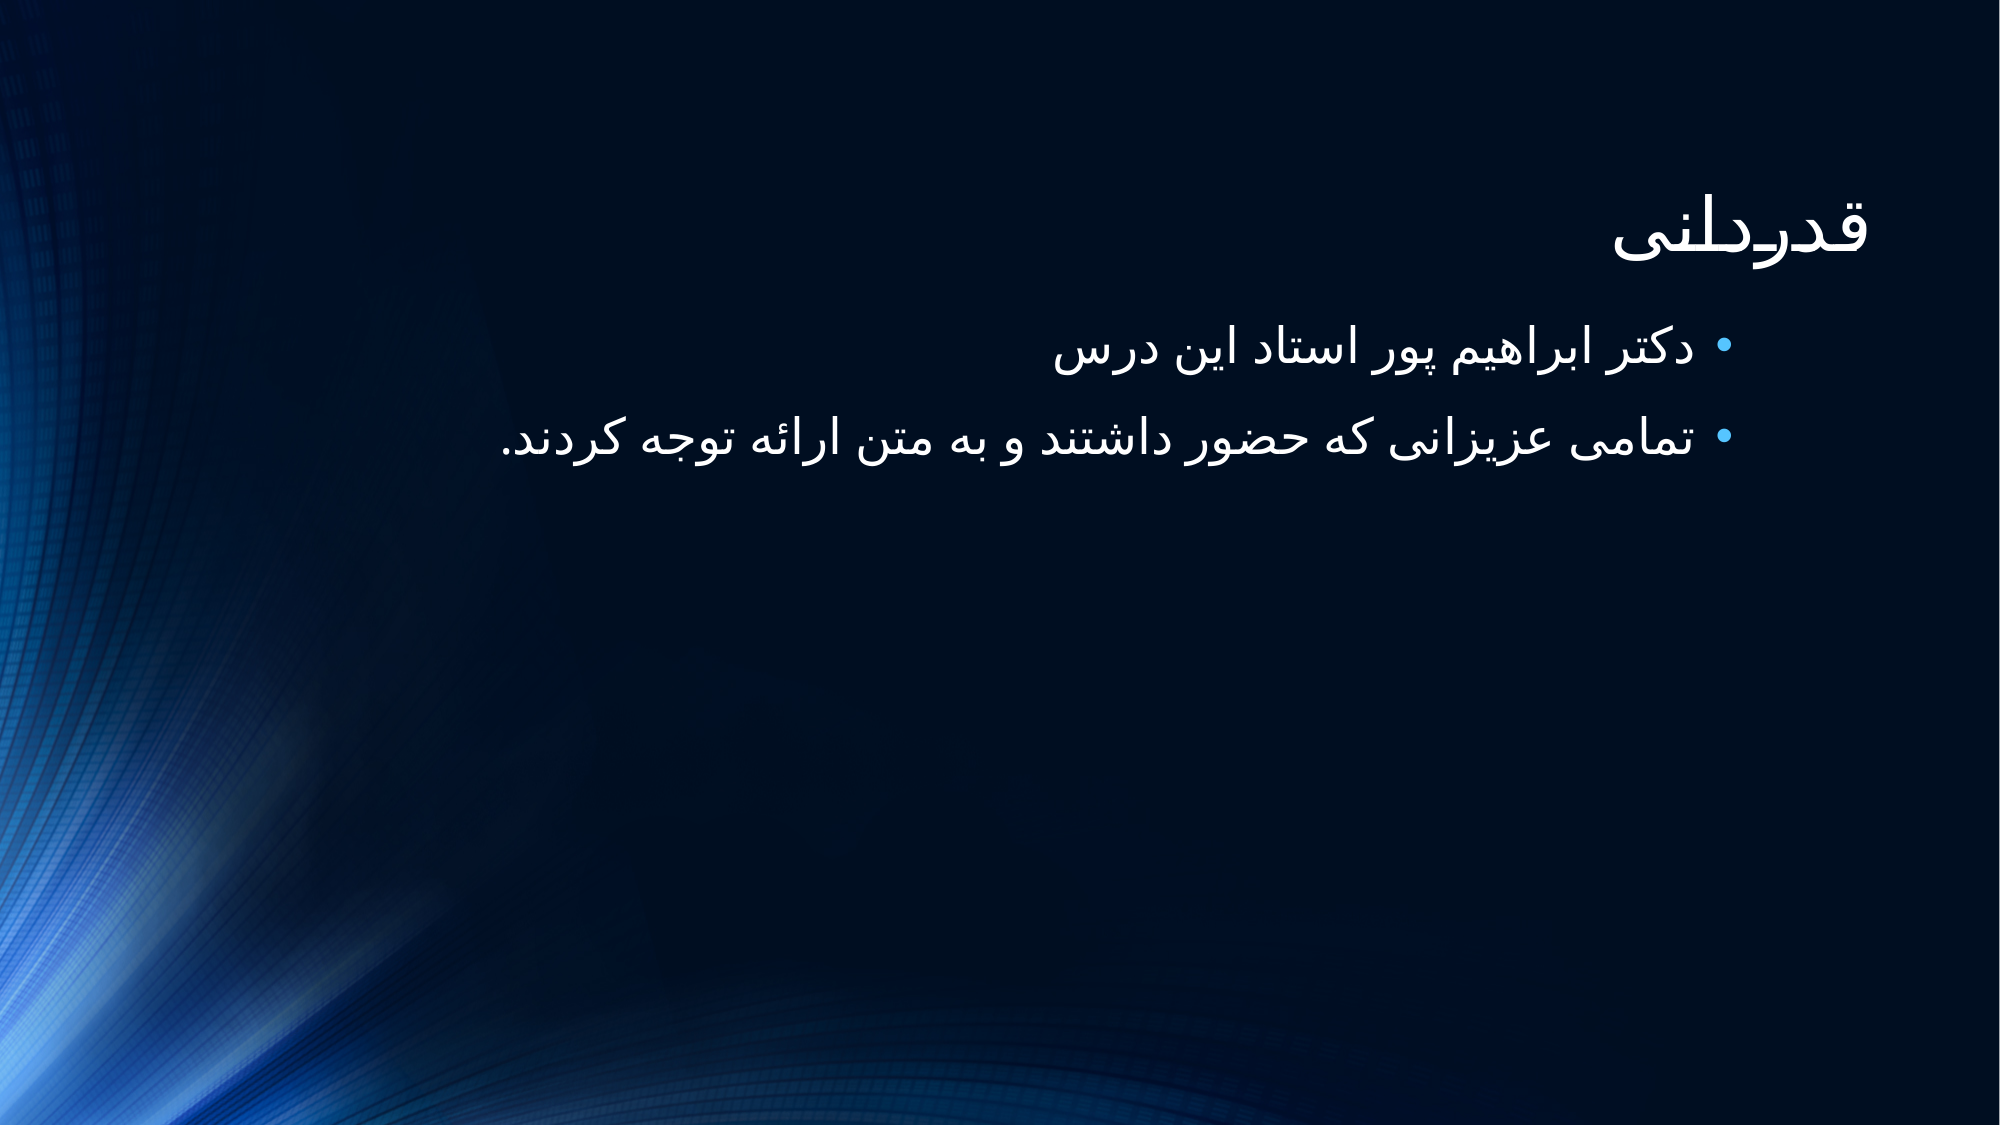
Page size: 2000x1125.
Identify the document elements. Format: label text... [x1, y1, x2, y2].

title قدردانی [387, 50, 1888, 275]
picture [0, 0, 2000, 1125]
list دکتر ابراهیم پور استاد این درس تمامی عزیزانی که حضور داشتند و به متن ارائه توجه کردند. [249, 312, 1749, 988]
